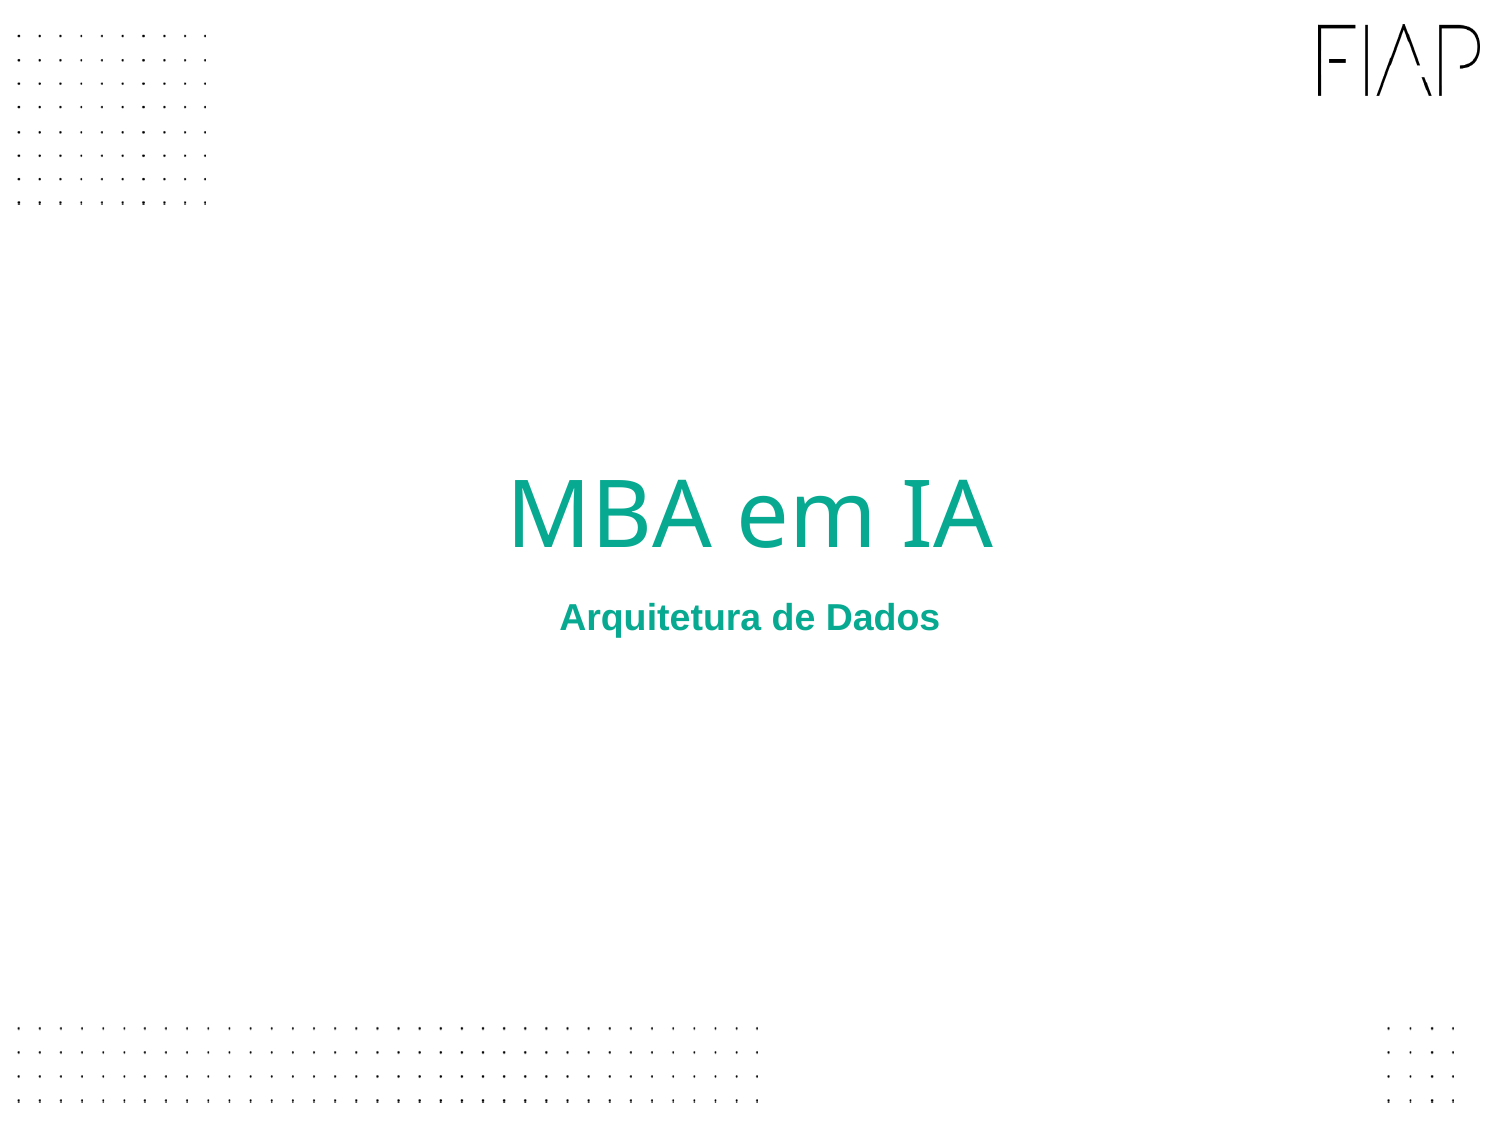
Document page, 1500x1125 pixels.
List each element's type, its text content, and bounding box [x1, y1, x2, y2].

picture [17, 1025, 758, 1103]
picture [1383, 1025, 1454, 1103]
title MBA em IA [187, 184, 1313, 576]
picture [1318, 24, 1480, 96]
subtitle Arquitetura de Dados [187, 590, 1313, 863]
picture [17, 34, 206, 205]
